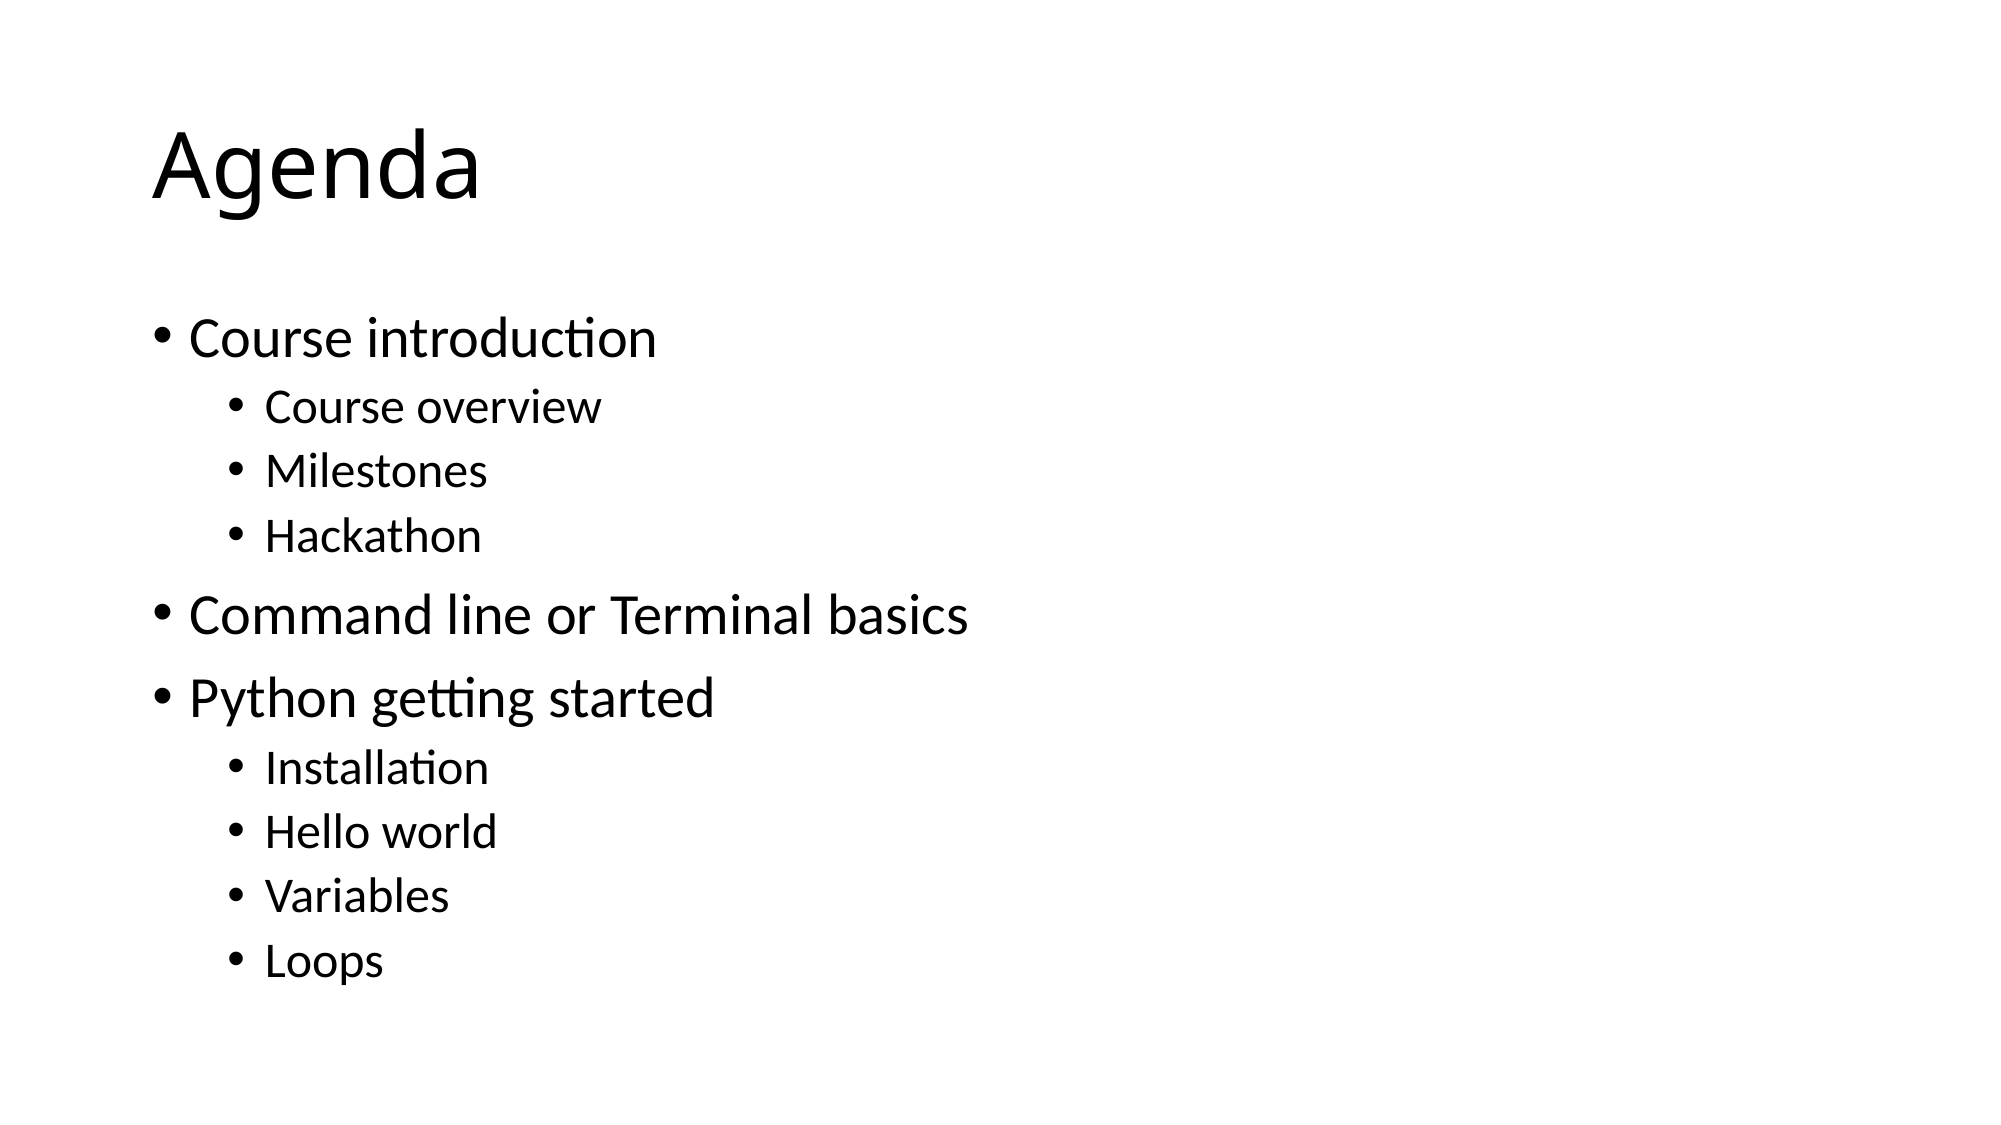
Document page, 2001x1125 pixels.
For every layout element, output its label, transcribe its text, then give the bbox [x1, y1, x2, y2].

title Agenda [137, 59, 1863, 278]
list Course introduction Course overview Milestones Hackathon Command line or Terminal basics Python getting started Installation Hello world Variables Loops [137, 299, 1863, 1014]
